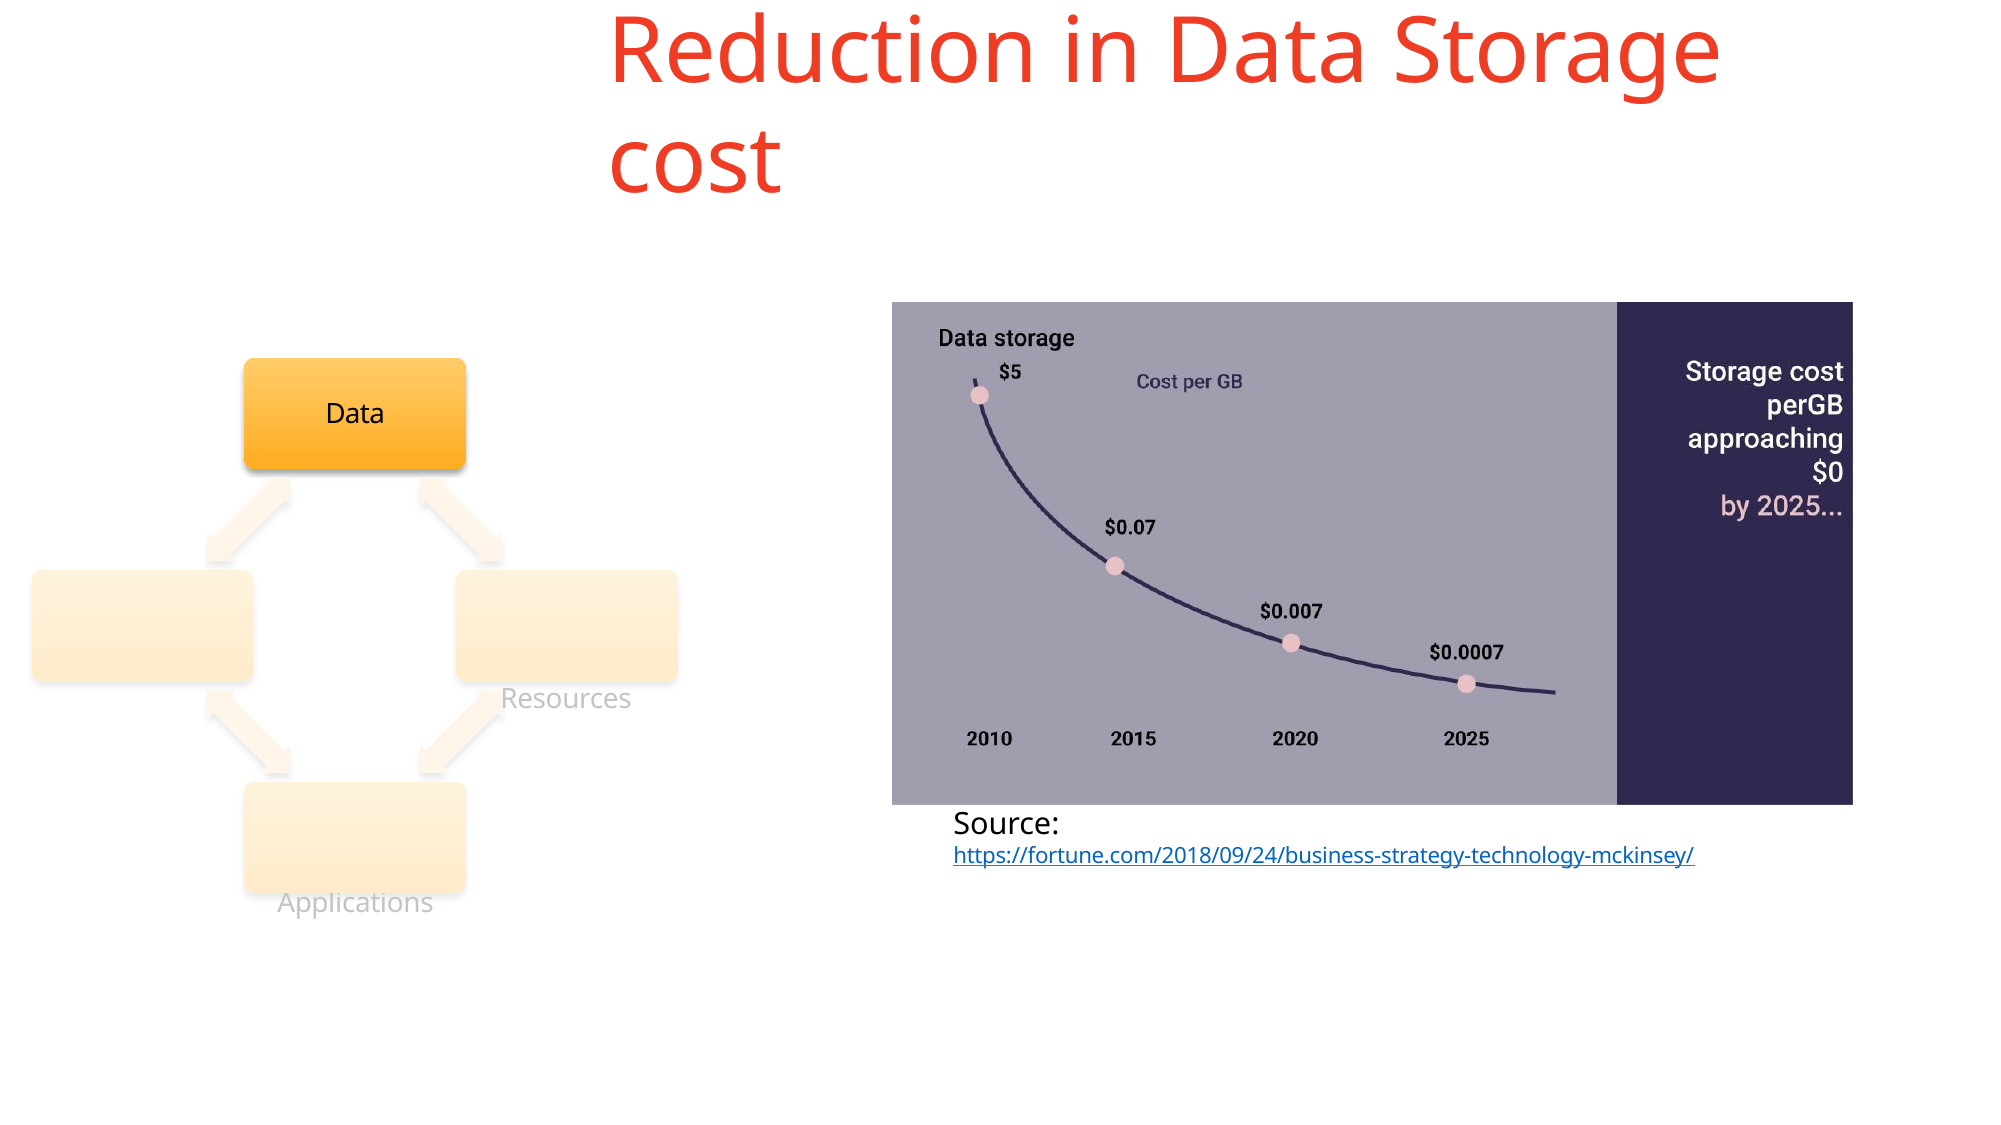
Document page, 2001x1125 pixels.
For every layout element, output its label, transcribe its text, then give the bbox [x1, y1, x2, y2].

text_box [235, 354, 474, 475]
title Reduction in Data Storage cost [183, 0, 1813, 211]
picture [892, 301, 1853, 805]
text_box Source: https://fortune.com/2018/09/24/business-strategy-technology-mckinsey/ [950, 805, 1772, 872]
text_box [17, 475, 693, 923]
